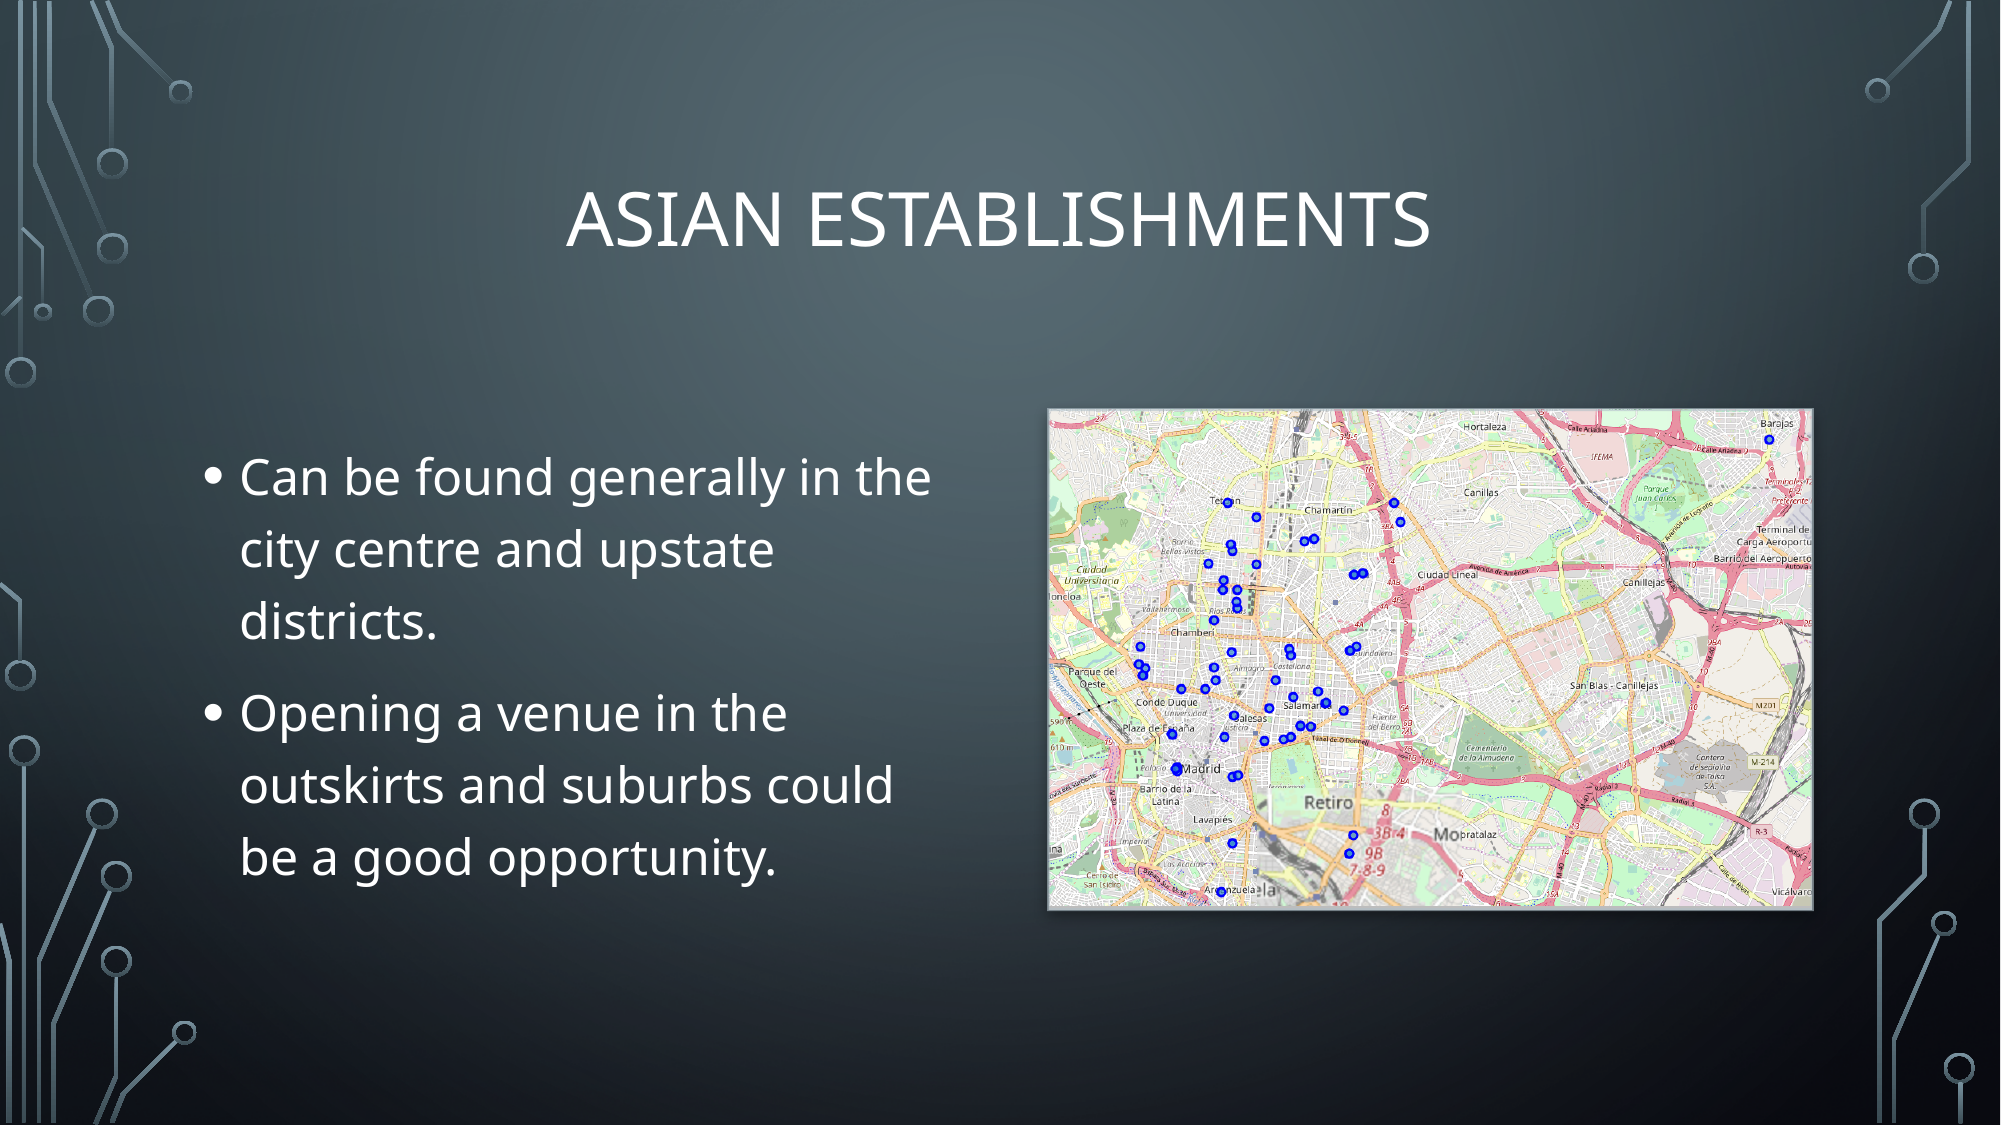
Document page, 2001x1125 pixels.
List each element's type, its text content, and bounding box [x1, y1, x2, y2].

title Asian establishments [187, 101, 1813, 344]
list Can be found generally in the city centre and upstate districts. Opening a venue in the outskirts and suburbs could be a good opportunity. [187, 369, 982, 950]
picture [1048, 409, 1813, 910]
